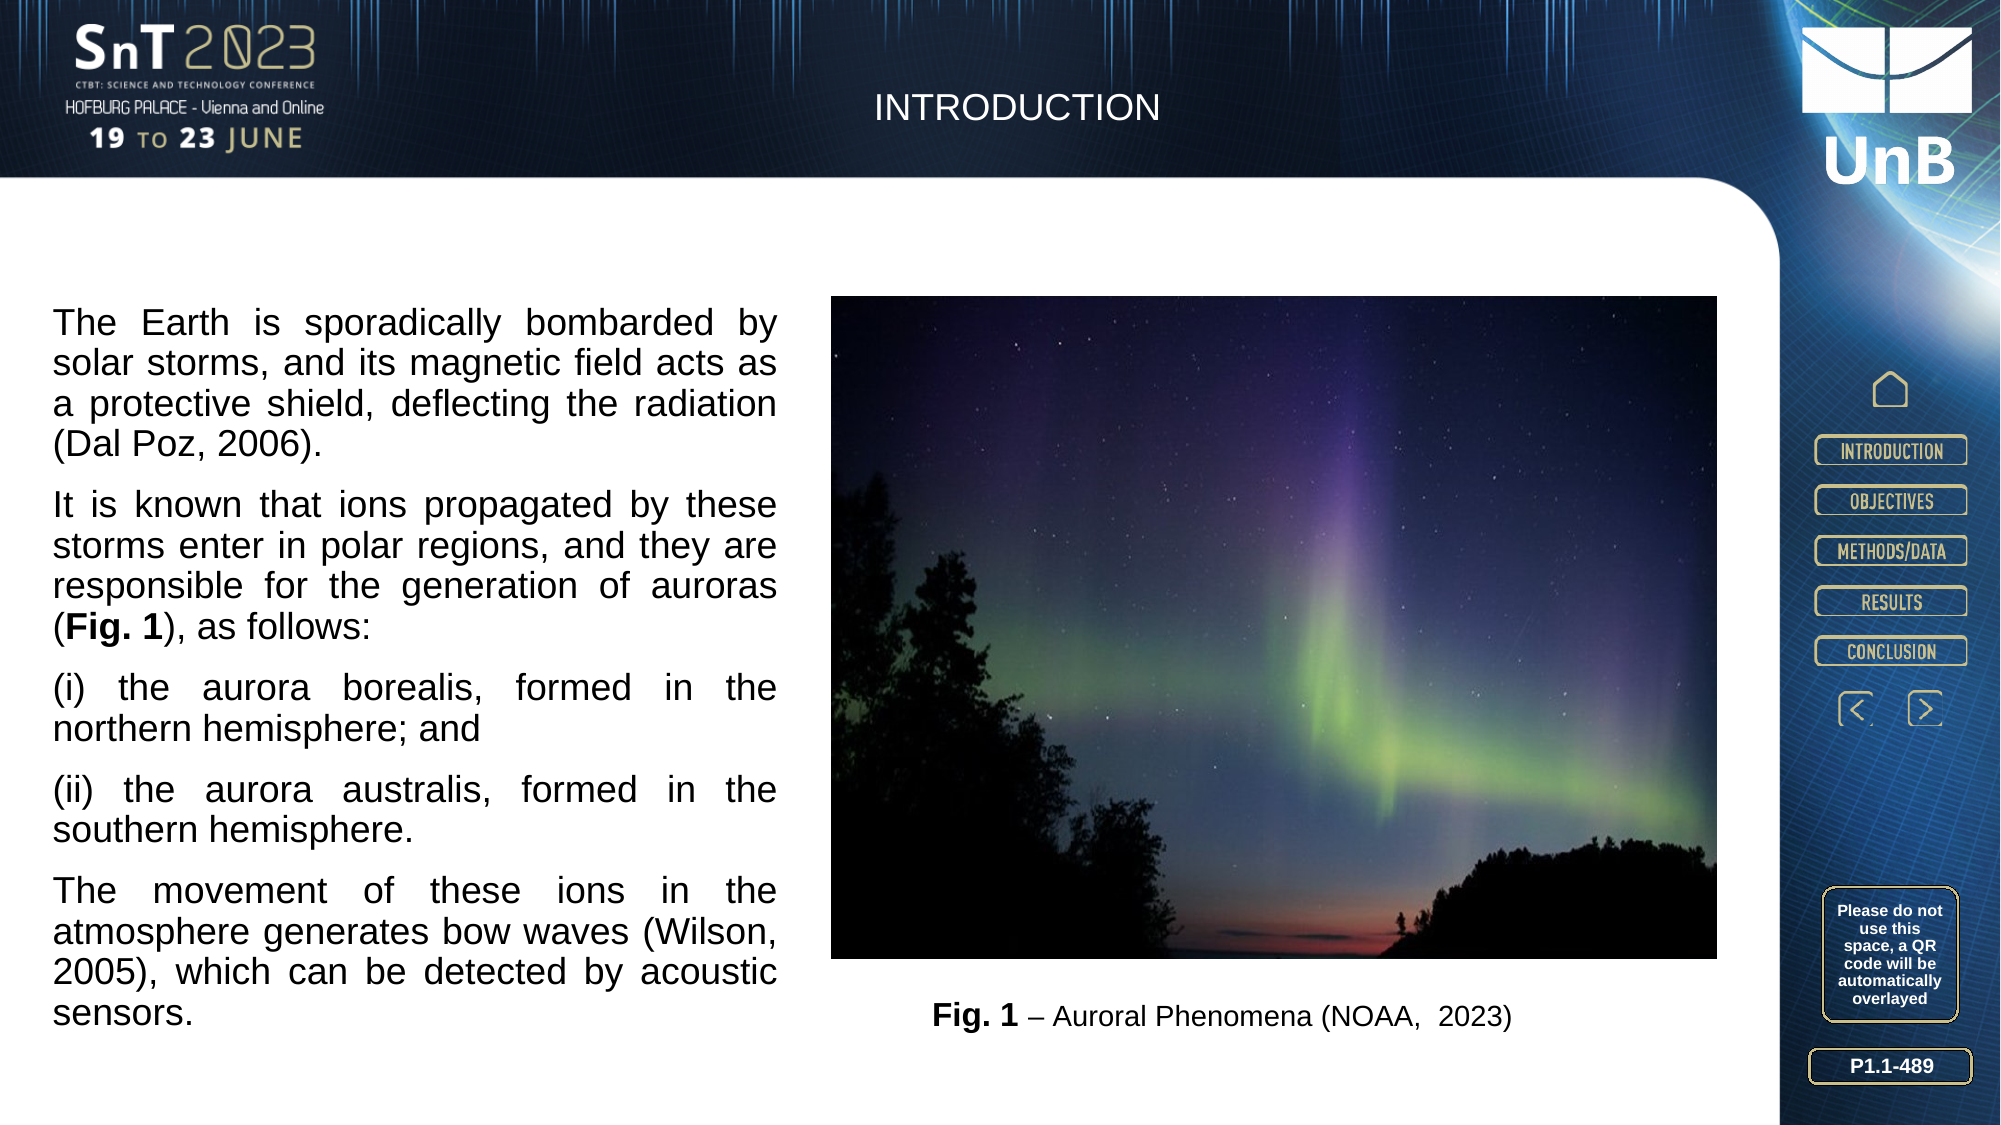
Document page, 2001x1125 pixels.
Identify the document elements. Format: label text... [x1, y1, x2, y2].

picture [0, 0, 2001, 1125]
text_box INTRODUCTION [359, 43, 1676, 136]
list The Earth is sporadically bombarded by solar storms, and its magnetic field acts as a protective shield, deflecting the radiation (Dal Poz, 2006). It is known that ions propagated by these storms enter in polar regions, and they are responsible for the generation of auroras (Fig. 1), as follows: (i) the aurora borealis, formed in the northern hemisphere; and (ii) the aurora australis, formed in the southern hemisphere. The movement of these ions in the atmosphere generates bow waves (Wilson, 2005), which can be detected by acoustic sensors. [37, 295, 793, 841]
text_box P1.1-489 [1824, 1047, 1960, 1086]
text_box Please do not use this space, a QR code will be automatically overlayed [1821, 894, 1959, 1017]
text_box Fig. 1 – Auroral Phenomena (NOAA, 2023) [917, 985, 1528, 1041]
